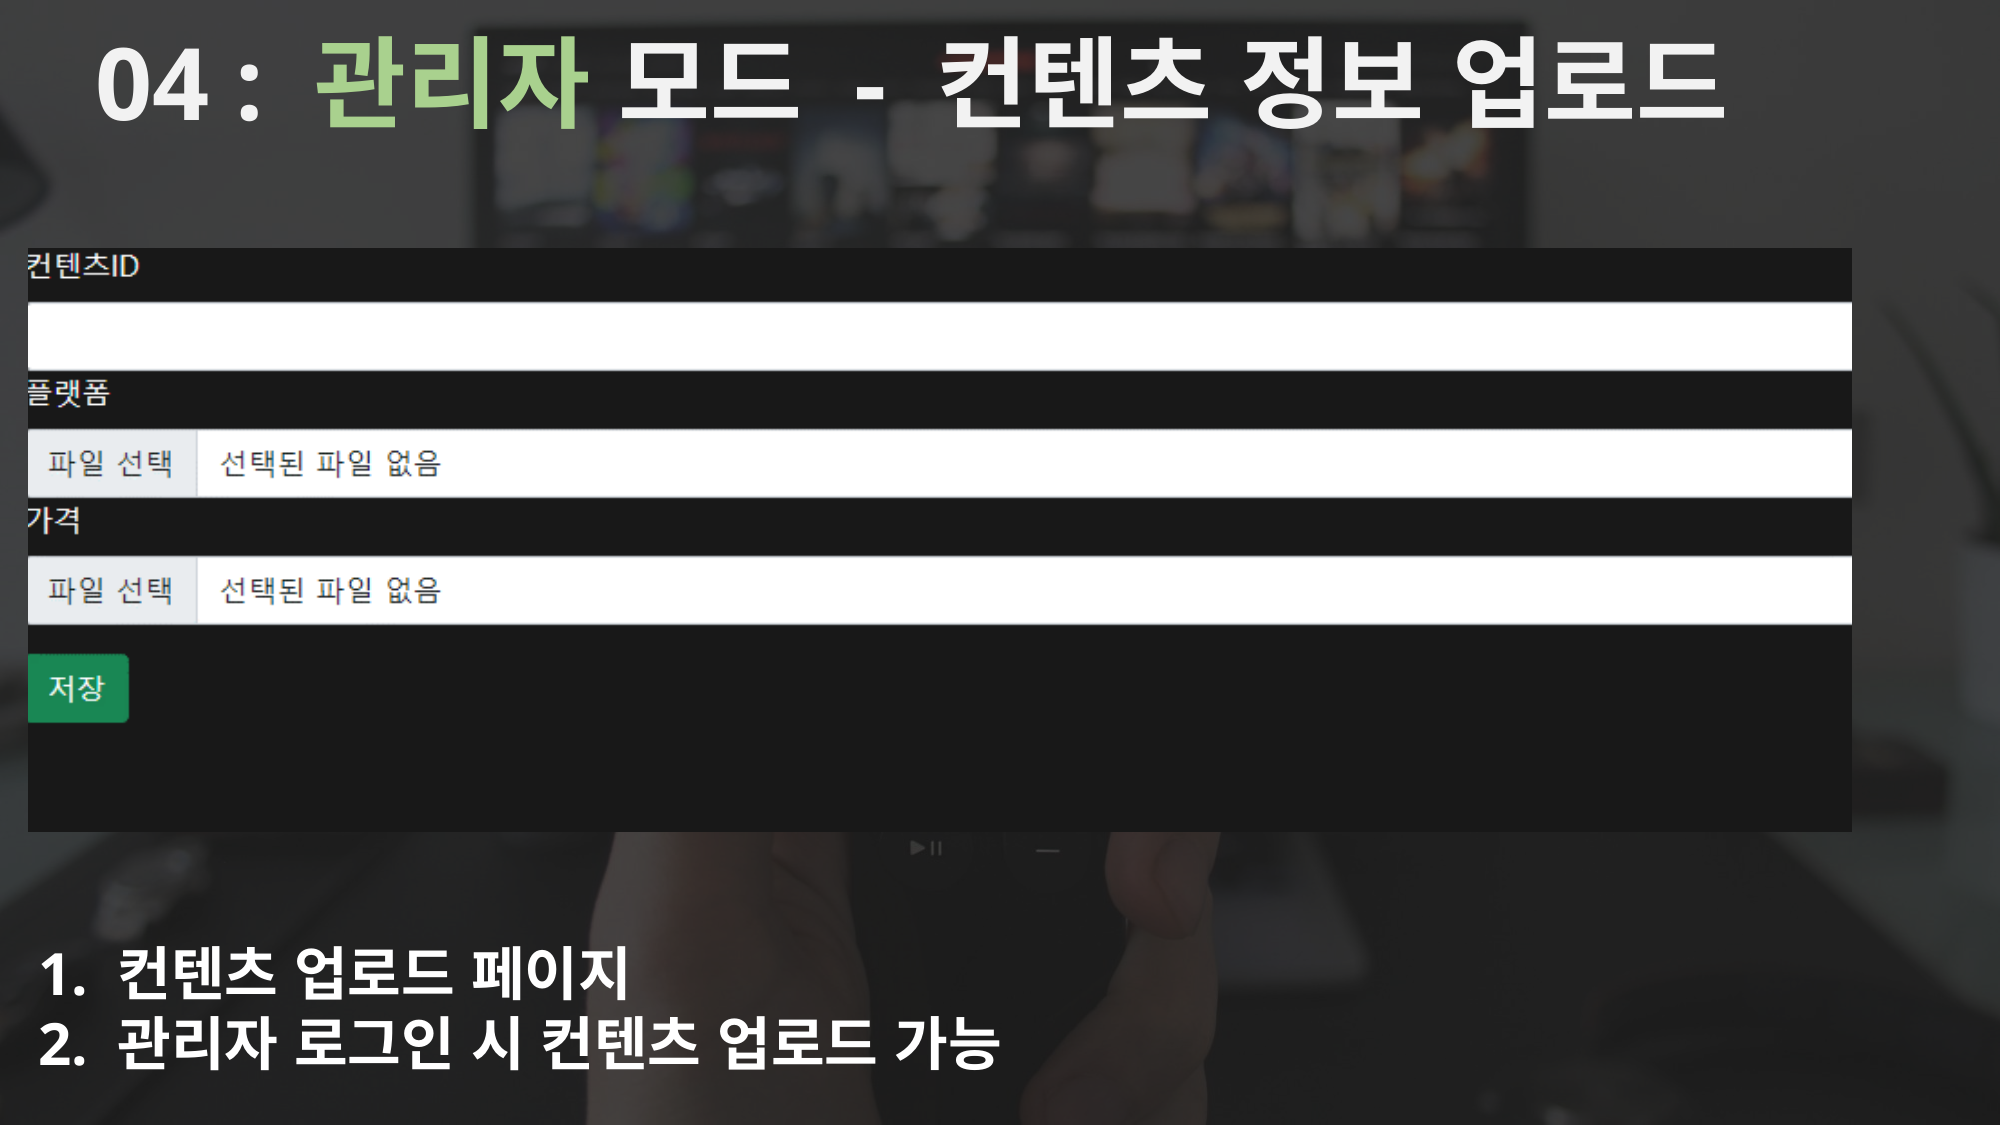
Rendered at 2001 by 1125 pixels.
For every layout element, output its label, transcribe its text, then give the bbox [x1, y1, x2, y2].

text_box 1. 컨텐츠 업로드 페이지 2. 관리자 로그인 시 컨텐츠 업로드 가능 [23, 929, 1257, 1084]
text_box 04 : 관리자 모드 - 컨텐츠 정보 업로드 [80, 12, 1744, 148]
picture [28, 248, 1852, 832]
